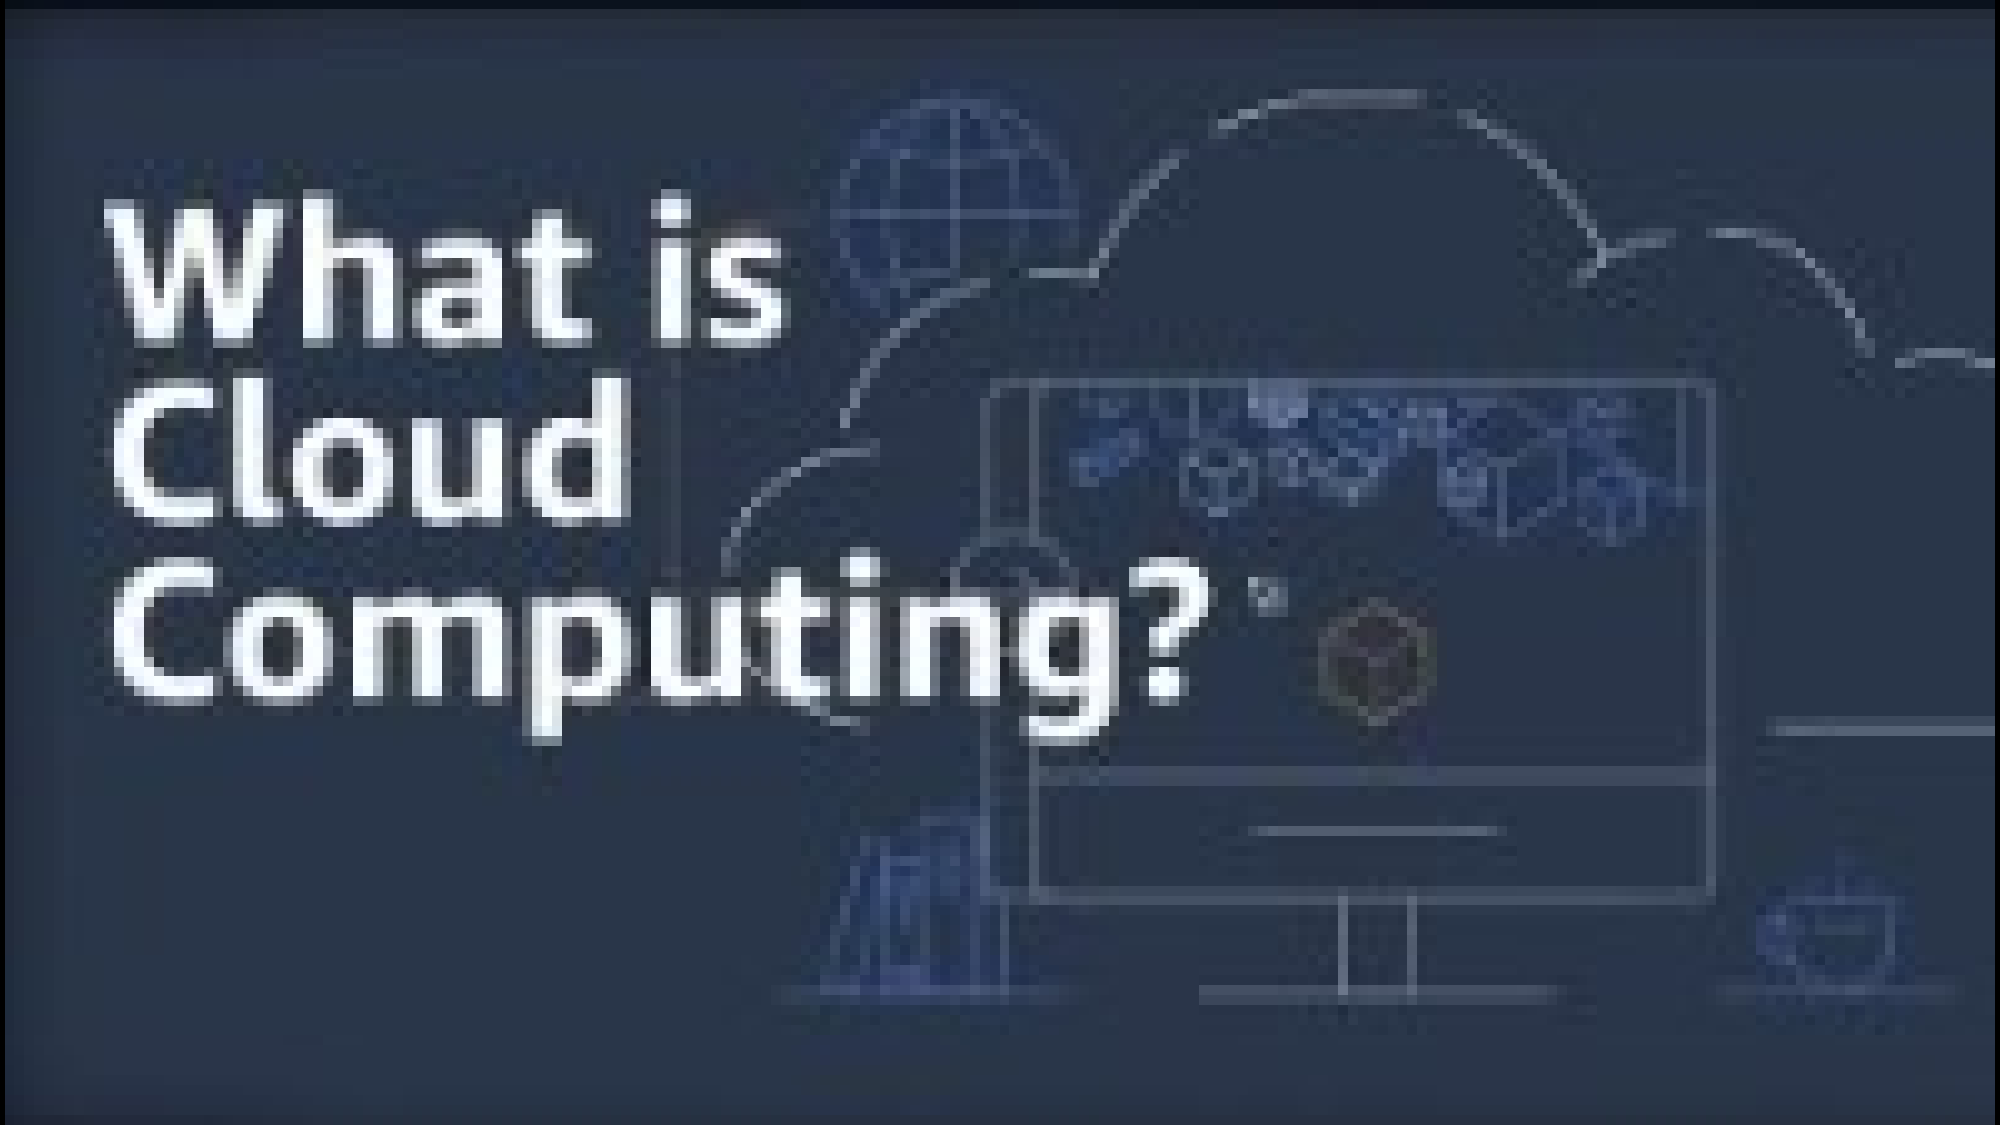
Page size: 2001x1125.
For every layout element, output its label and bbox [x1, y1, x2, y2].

text_box [4, 0, 1996, 1125]
